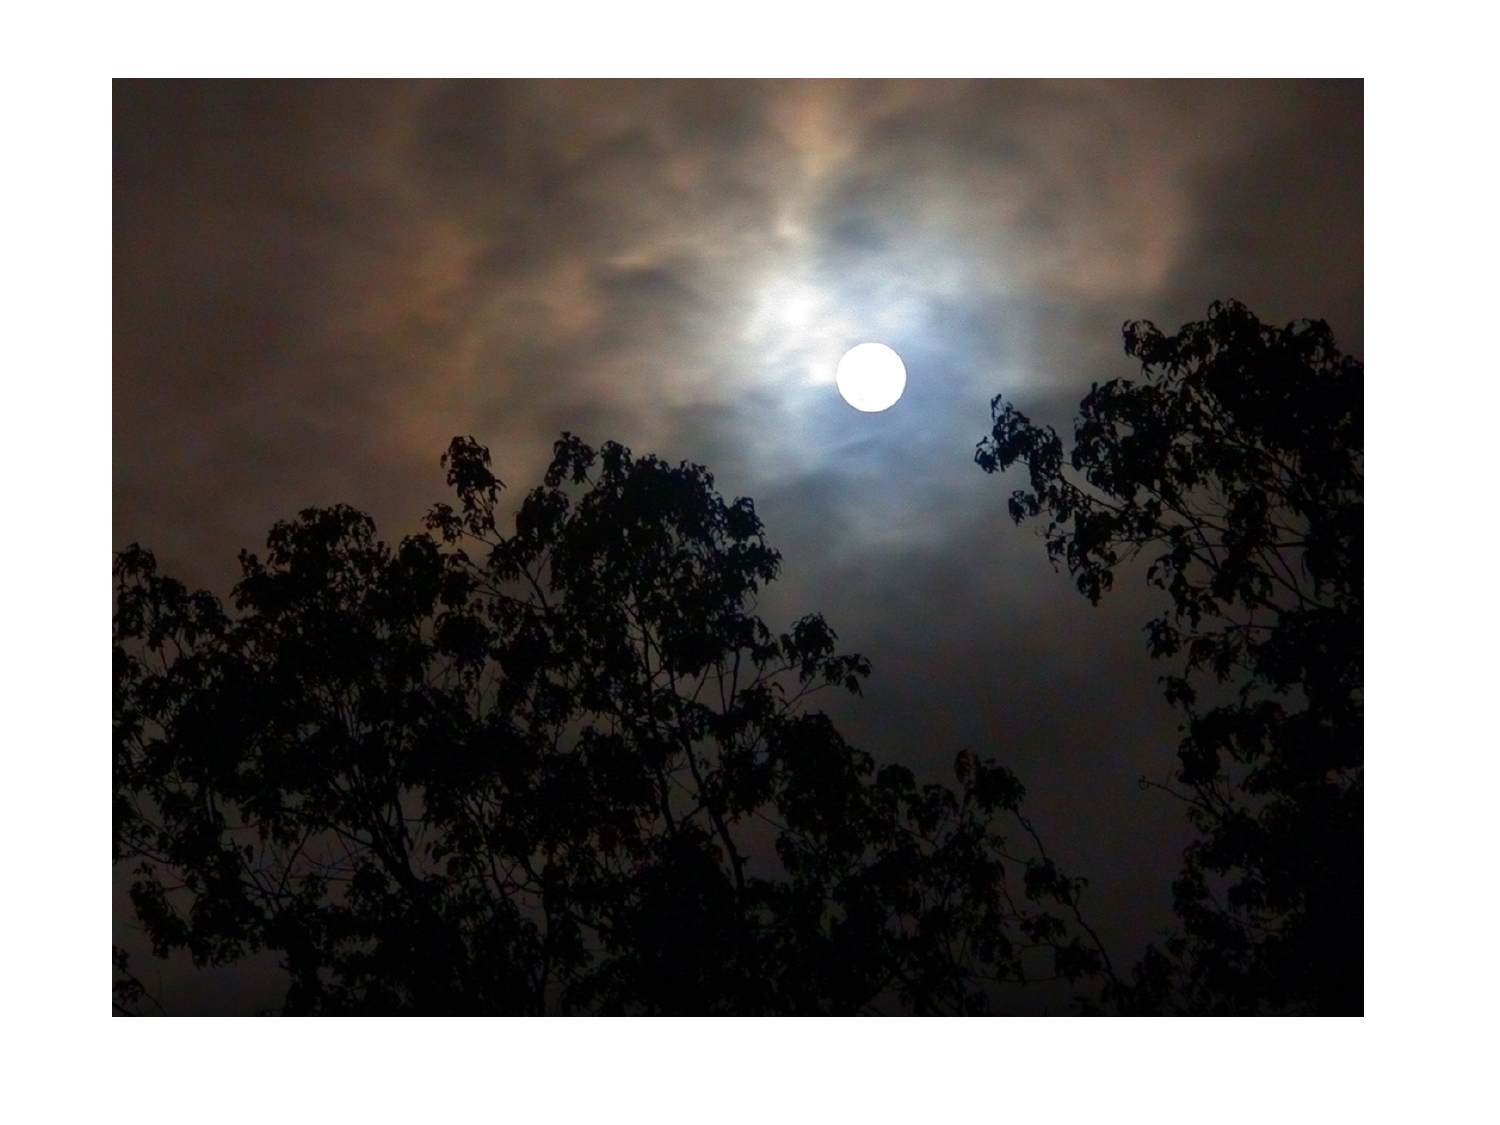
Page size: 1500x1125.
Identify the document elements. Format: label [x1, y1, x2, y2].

list [111, 77, 1364, 1017]
